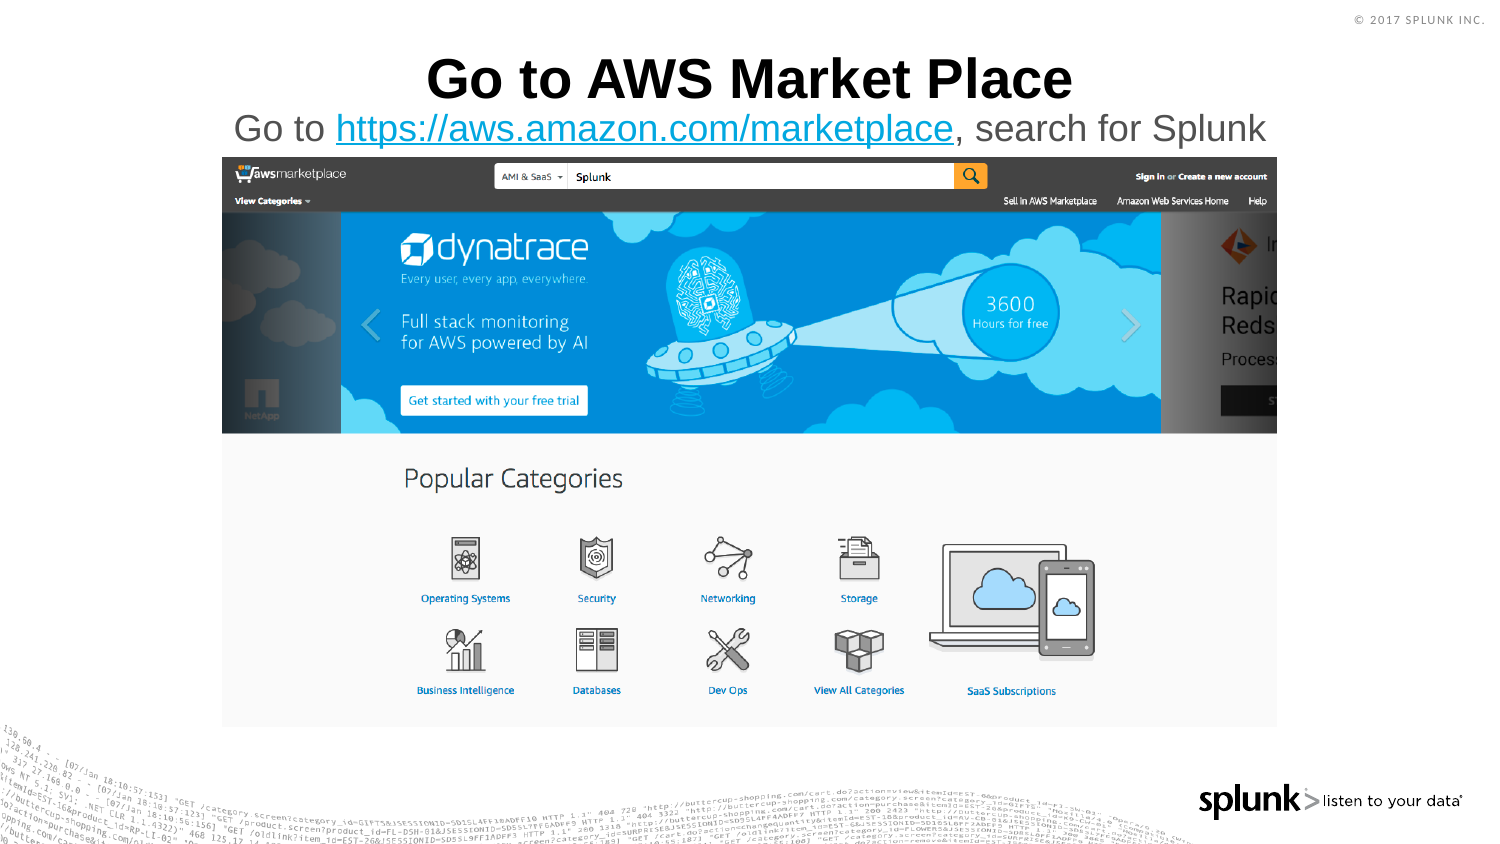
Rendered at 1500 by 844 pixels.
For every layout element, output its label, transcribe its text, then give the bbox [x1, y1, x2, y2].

picture [0, 0, 1500, 844]
title Go to AWS Market Place [56, 38, 1444, 93]
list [222, 157, 1277, 727]
subtitle Go to https://aws.amazon.com/marketplace, search for Splunk [56, 108, 1444, 142]
